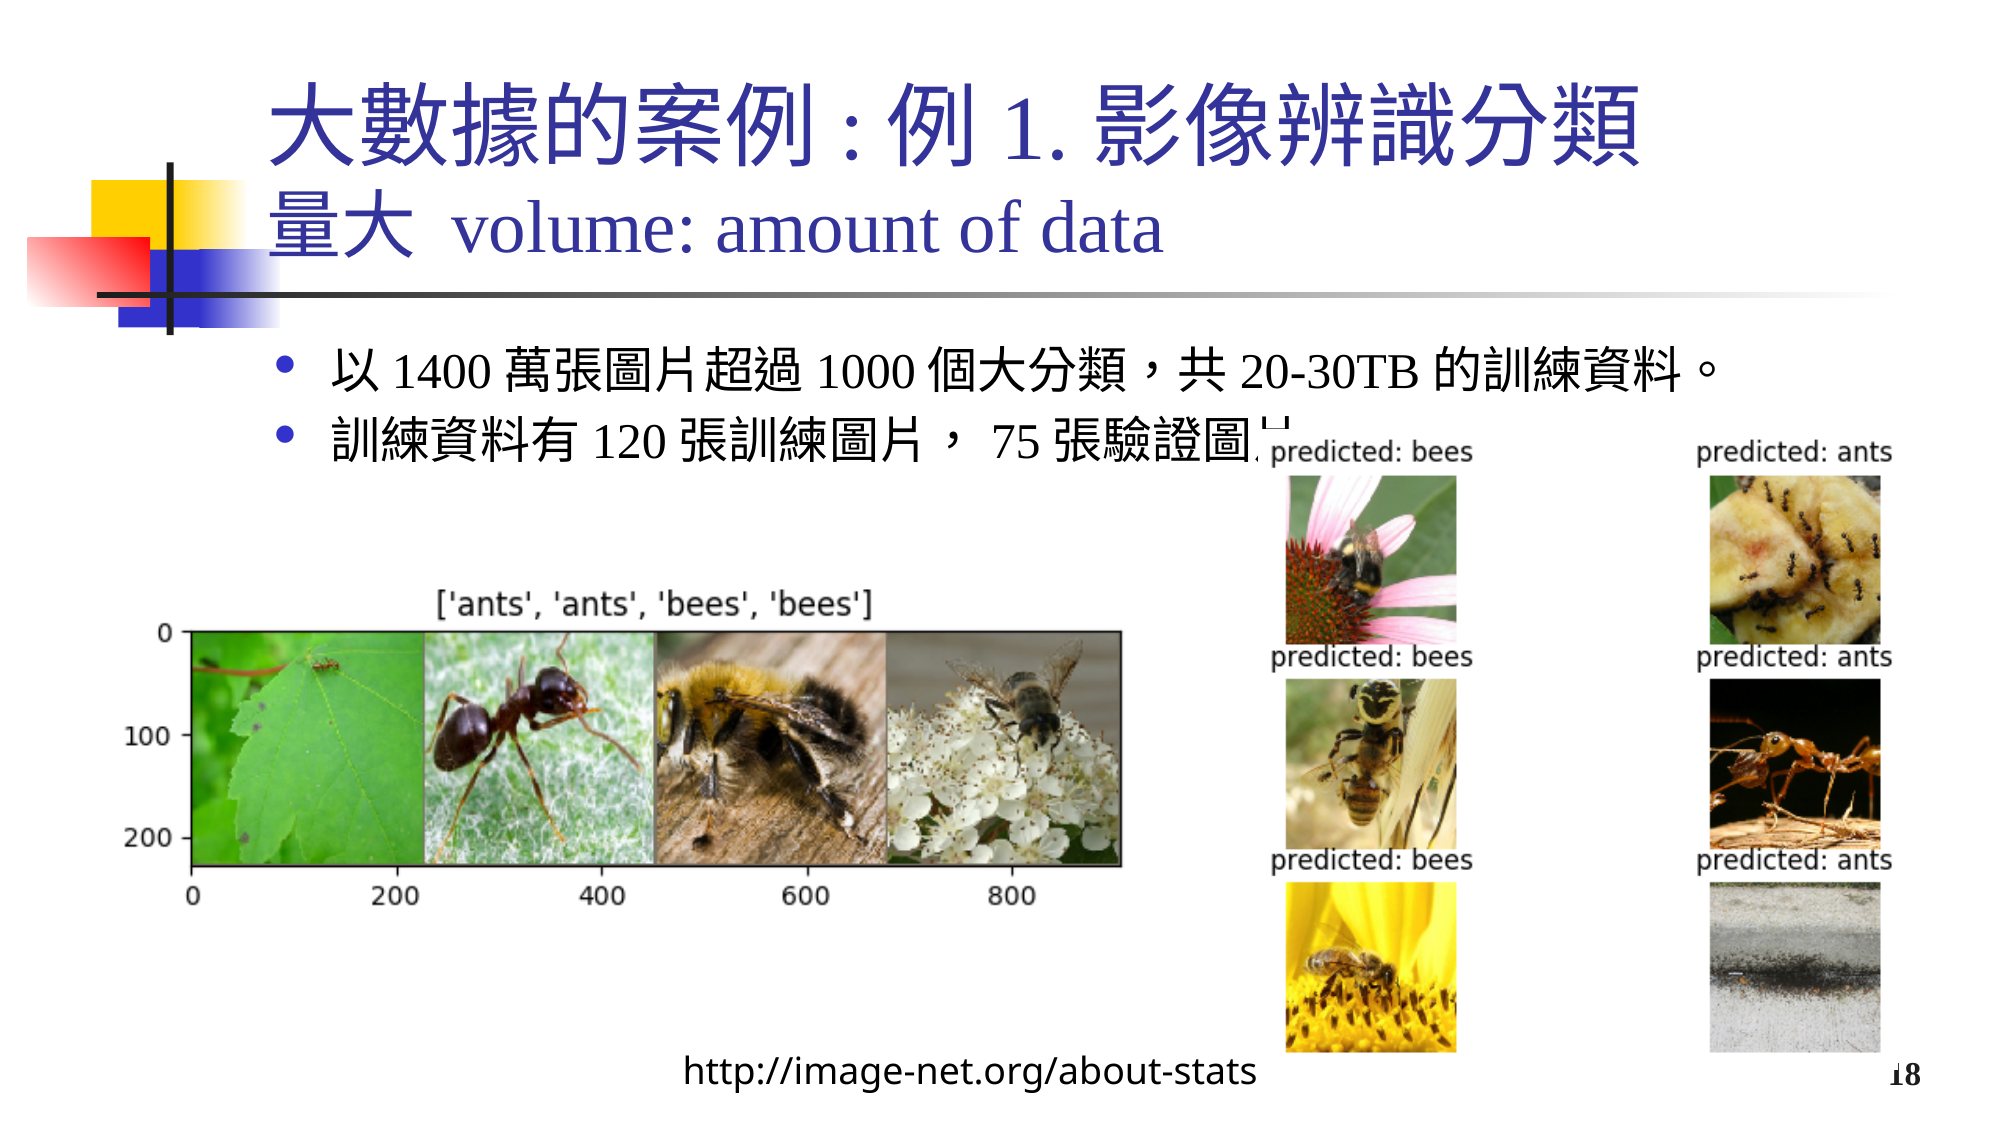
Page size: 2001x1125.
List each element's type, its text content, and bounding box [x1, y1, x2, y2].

title 大數據的案例:例1.影像辨識分類 量大 volume: amount of data [251, 35, 1957, 275]
list 以1400萬張圖片超過1000個大分類，共20-30TB的訓練資料。 訓練資料有120張訓練圖片，75張驗證圖片 [258, 331, 1959, 1006]
picture [1258, 428, 1898, 1070]
picture [115, 573, 1143, 926]
text_box http://image-net.org/about-stats [667, 1039, 1273, 1100]
slide_number 18 [1519, 1025, 1937, 1100]
